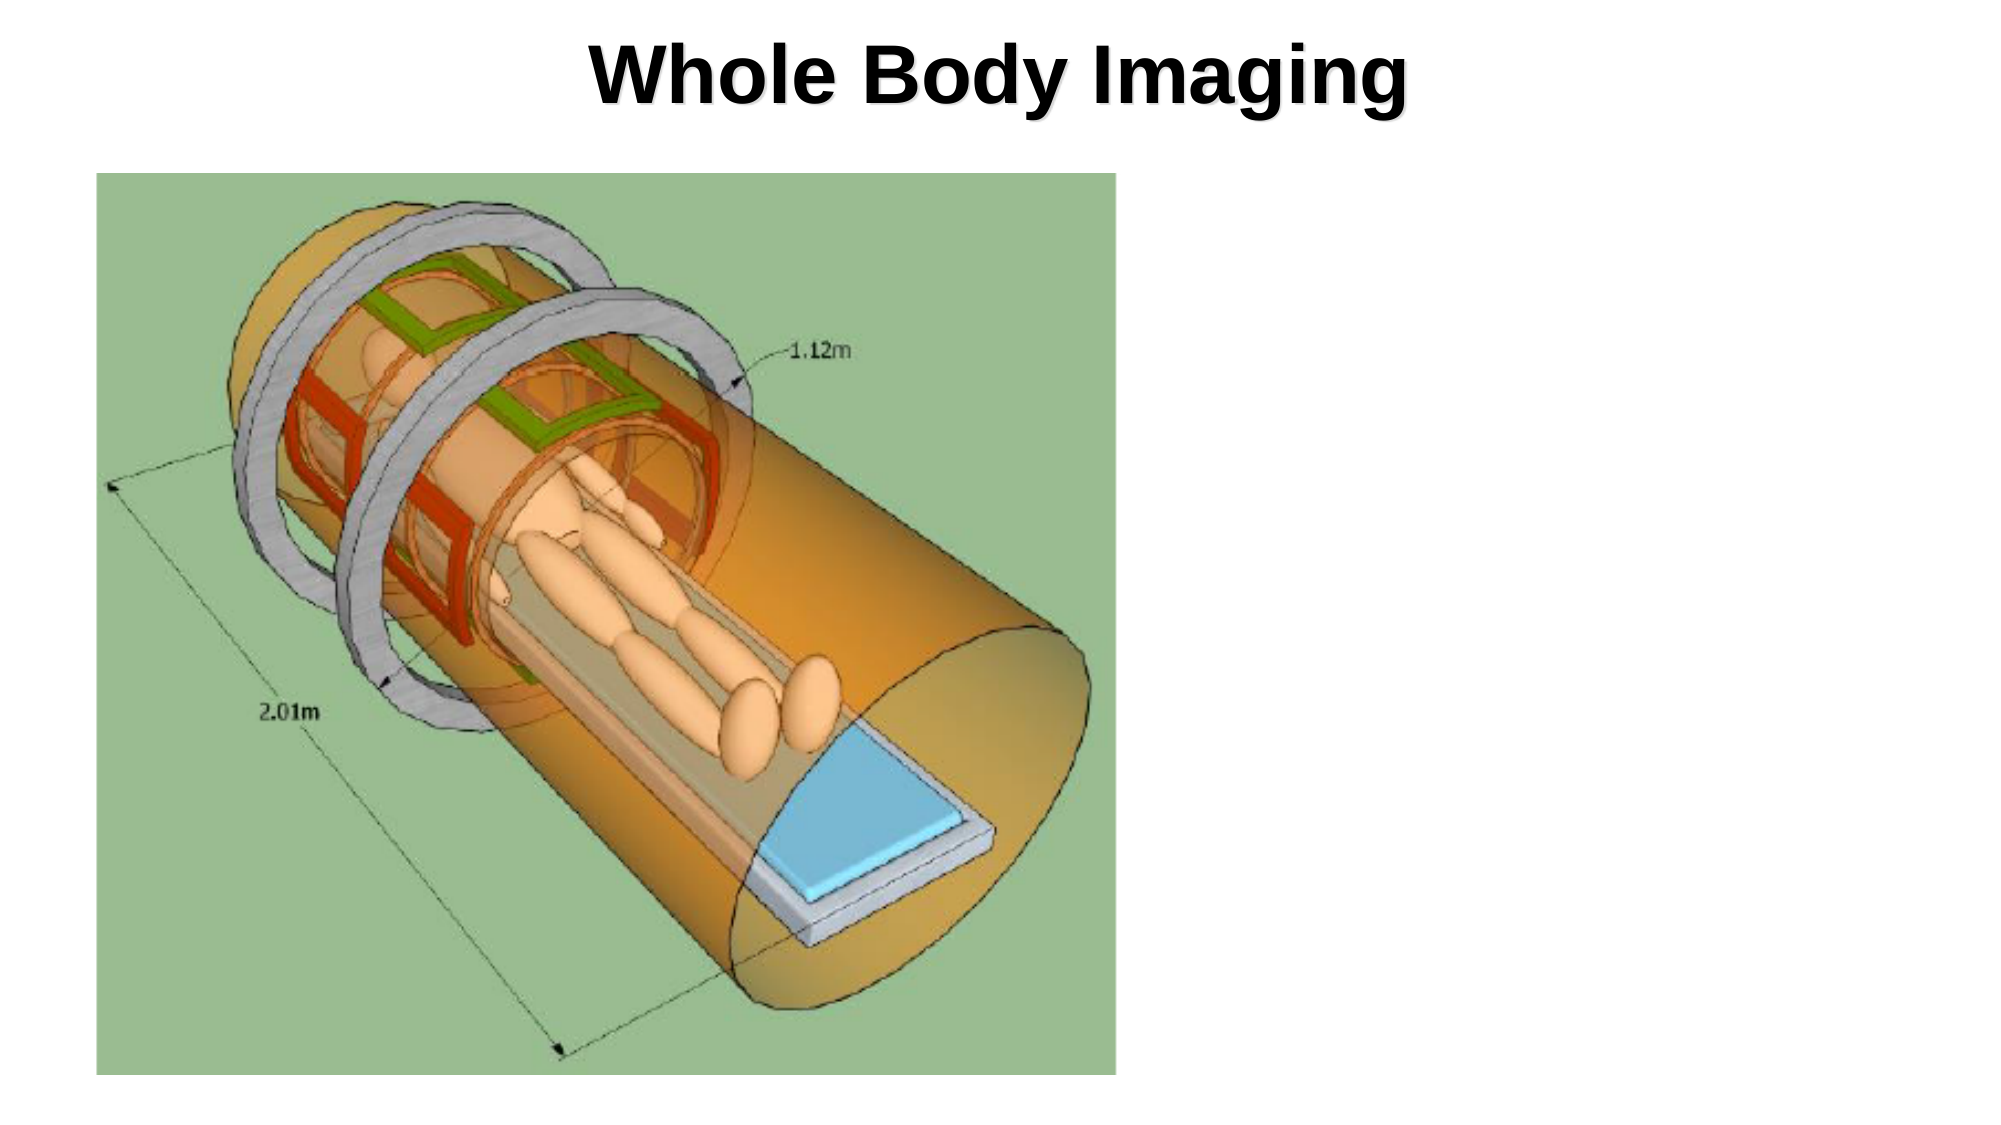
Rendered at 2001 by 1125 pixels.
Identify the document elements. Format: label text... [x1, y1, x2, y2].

picture [95, 173, 1121, 1075]
title Whole Body Imaging [274, 0, 1726, 140]
